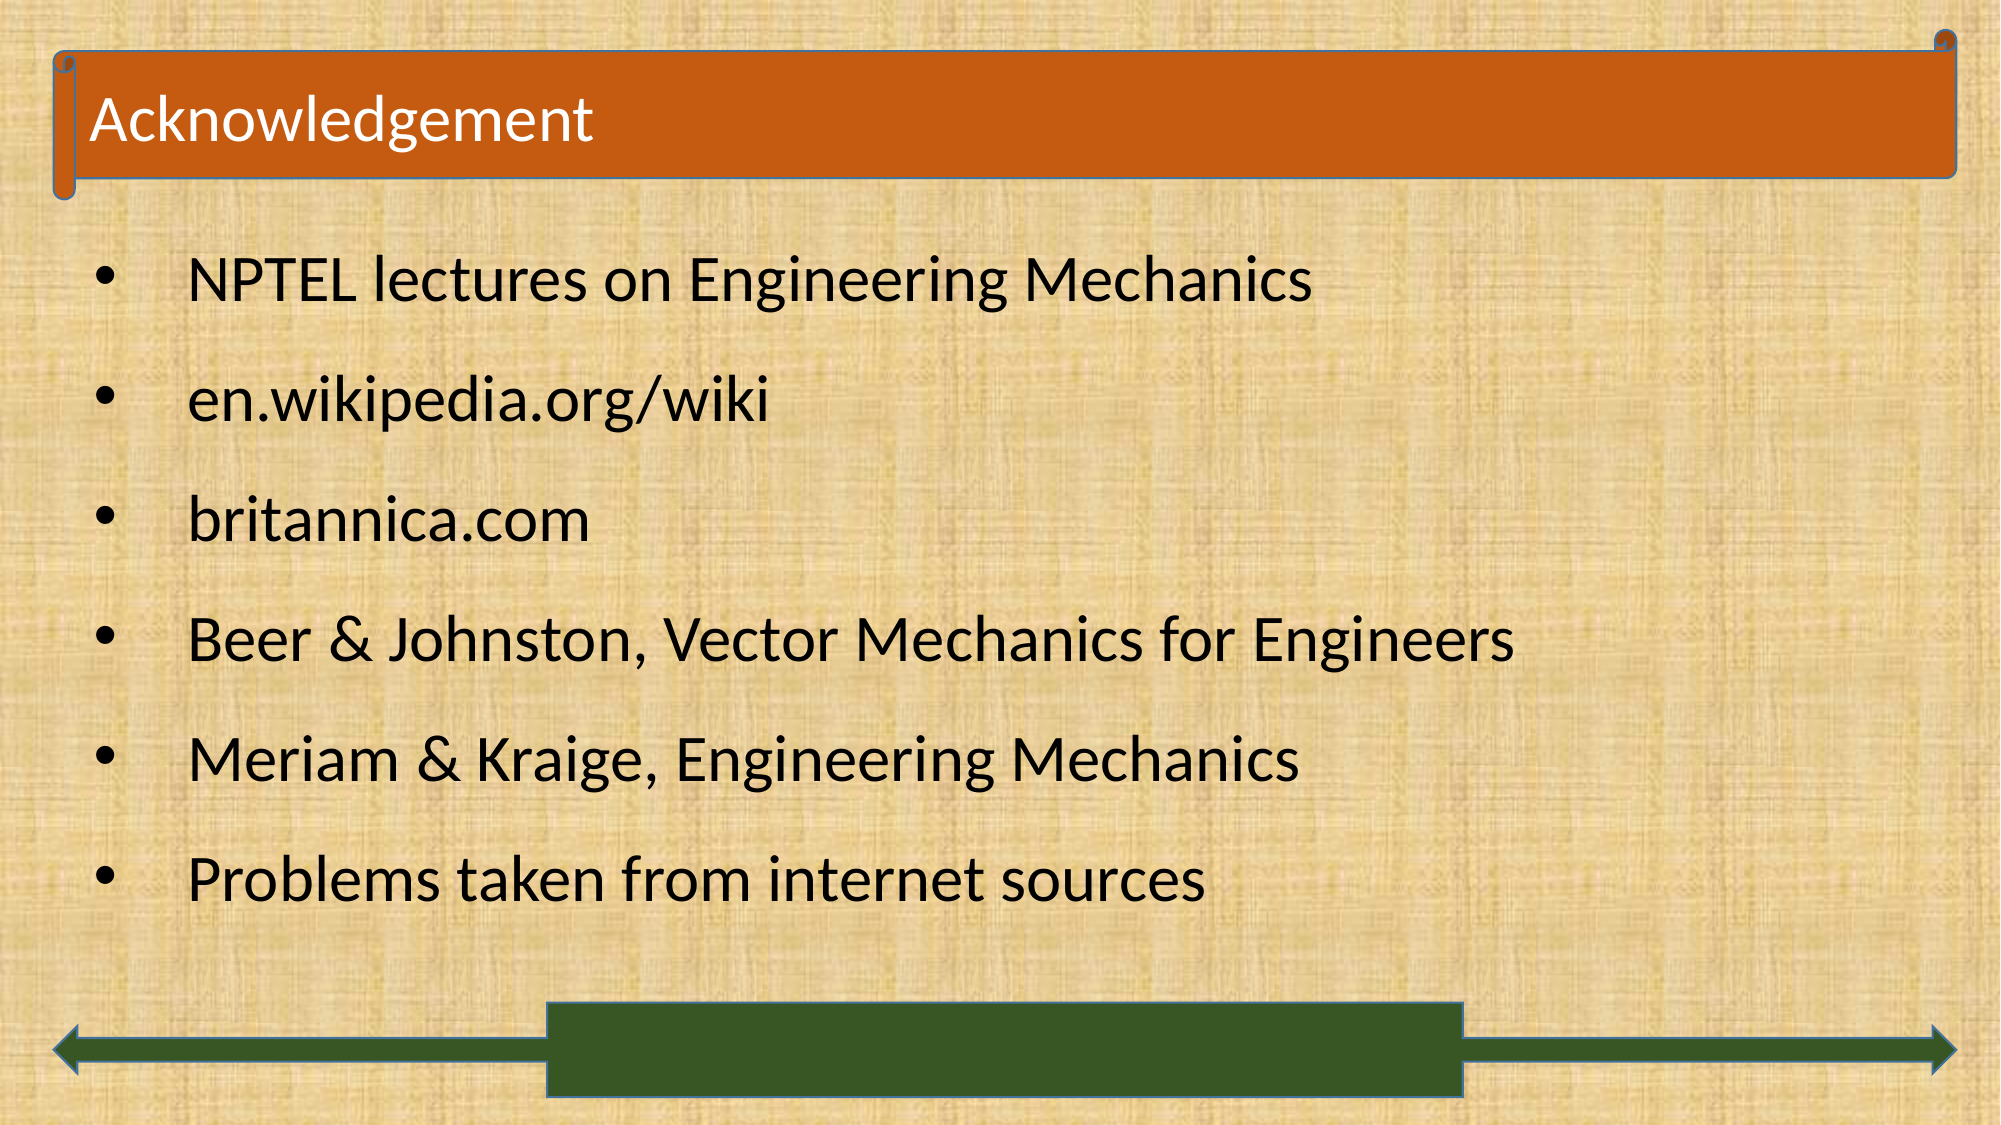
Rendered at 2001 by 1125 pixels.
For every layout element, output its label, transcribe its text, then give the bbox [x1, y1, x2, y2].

text_box NPTEL lectures on Engineering Mechanics en.wikipedia.org/wiki britannica.com Beer & Johnston, Vector Mechanics for Engineers Meriam & Kraige, Engineering Mechanics Problems taken from internet sources [78, 187, 1957, 922]
text_box [52, 1001, 1958, 1099]
text_box Acknowledgement [52, 28, 1958, 201]
picture [0, 0, 2001, 1125]
